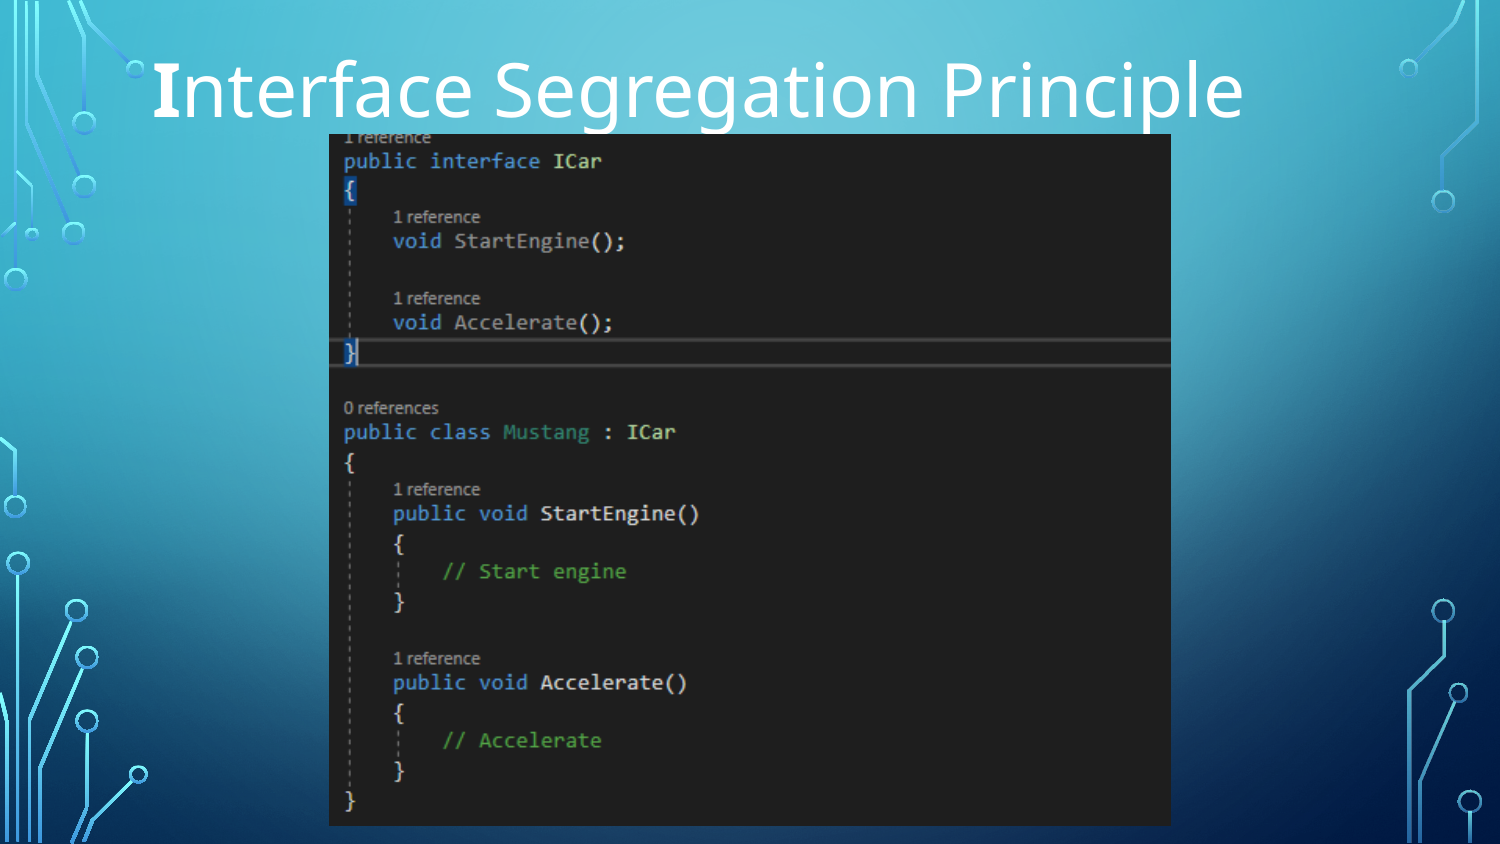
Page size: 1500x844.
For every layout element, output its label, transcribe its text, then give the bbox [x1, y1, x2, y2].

text_box Interface Segregation Principle [137, 18, 1500, 157]
picture [329, 134, 1171, 826]
